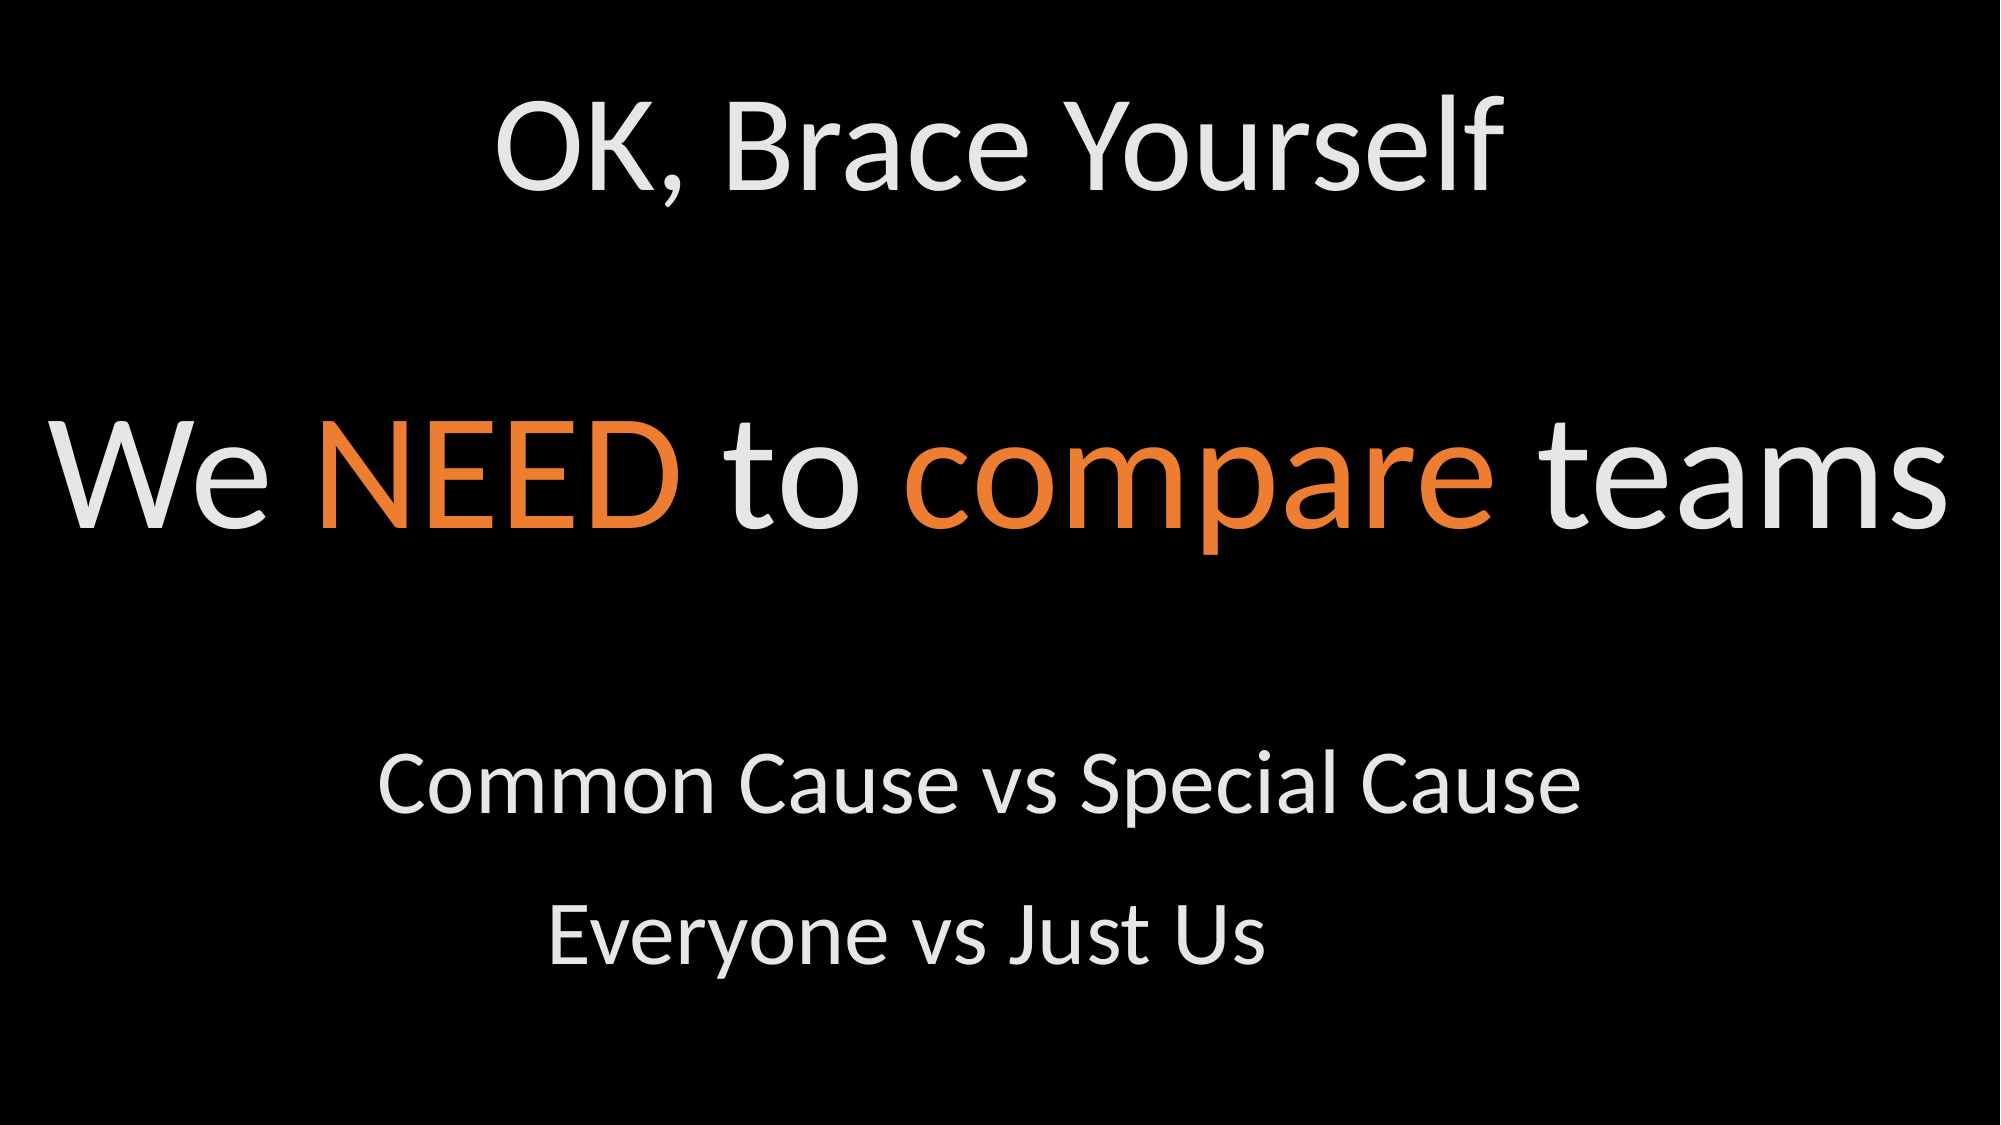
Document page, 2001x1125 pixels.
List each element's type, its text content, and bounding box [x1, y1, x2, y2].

text_box OK, Brace Yourself [0, 45, 2000, 225]
text_box Everyone vs Just Us [531, 865, 1283, 991]
text_box Common Cause vs Special Cause [362, 714, 1601, 840]
text_box We NEED to compare teams [33, 354, 1967, 570]
